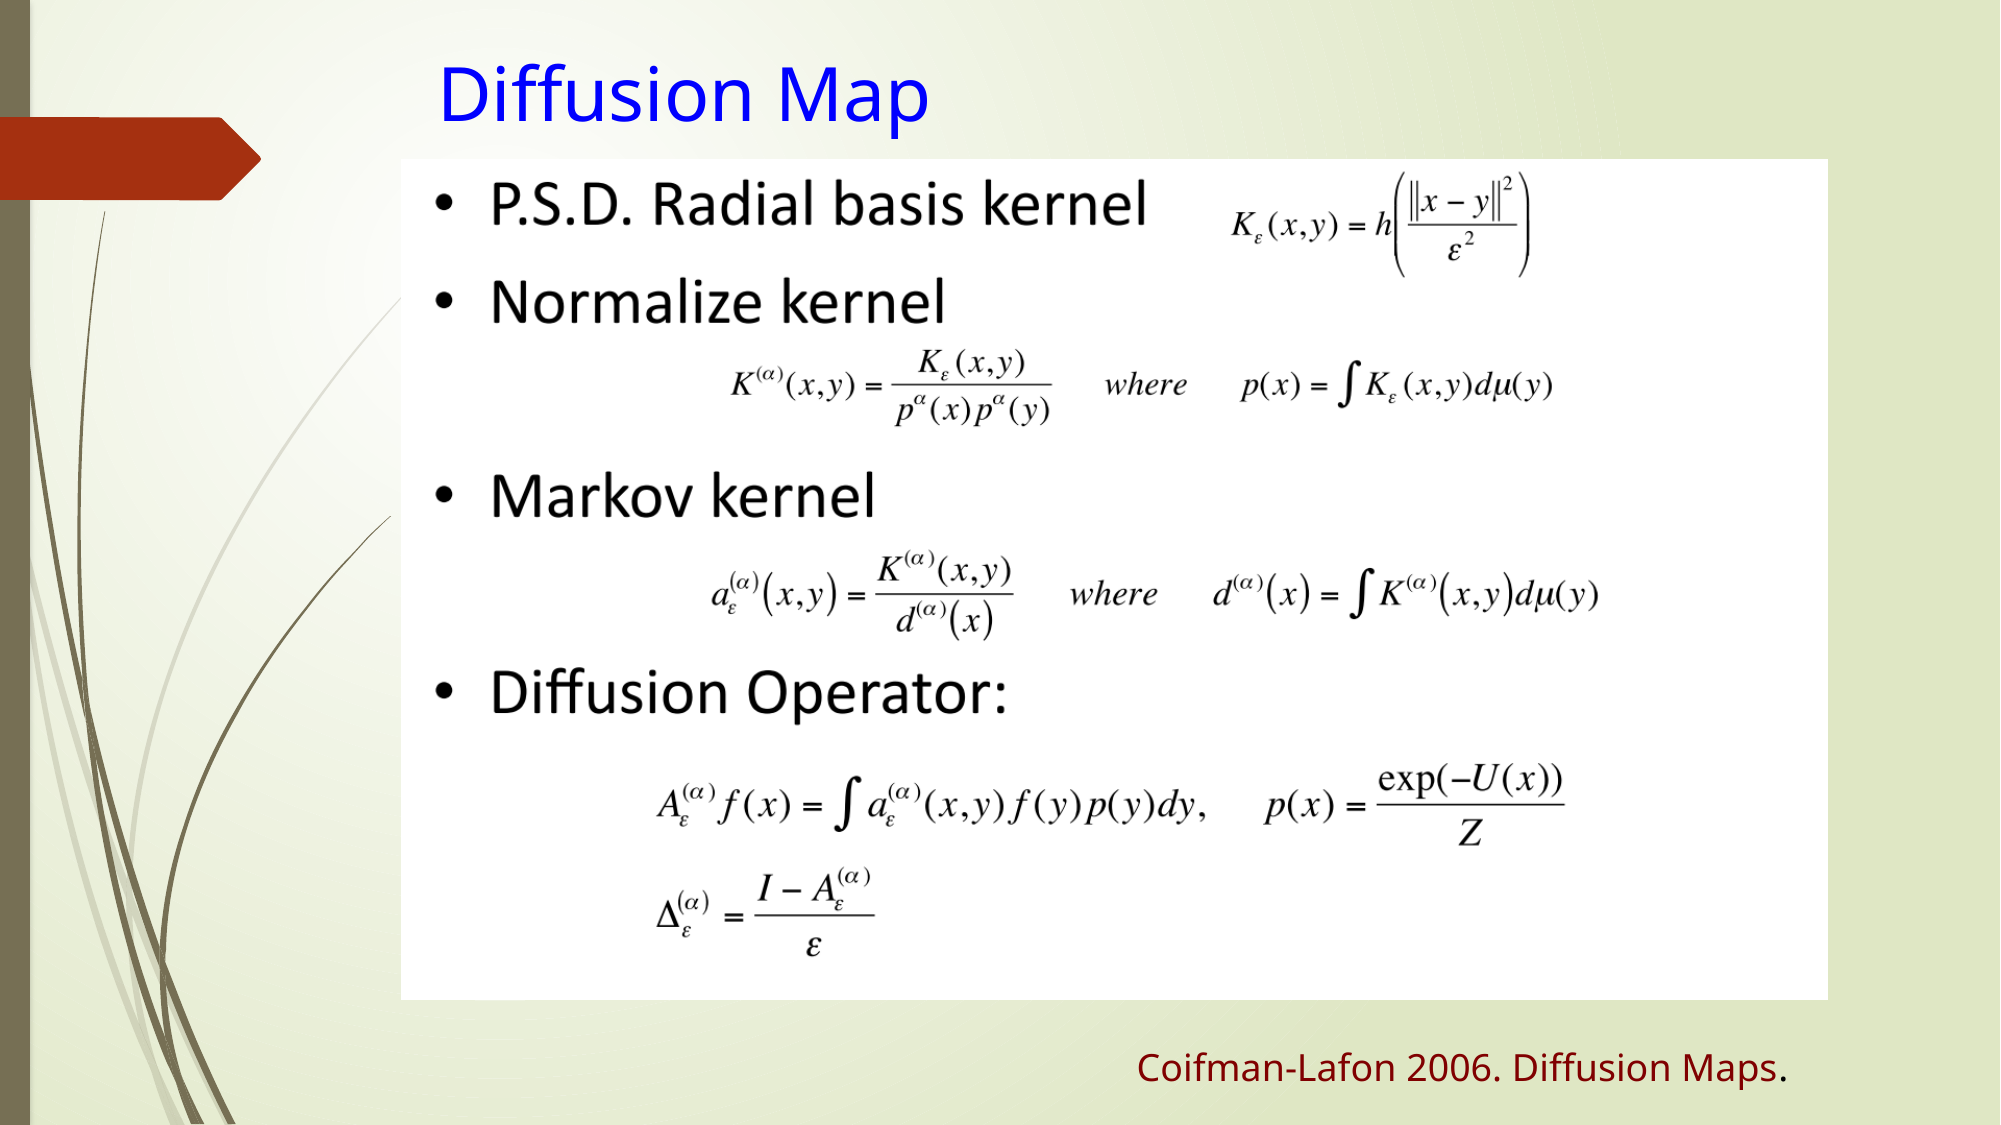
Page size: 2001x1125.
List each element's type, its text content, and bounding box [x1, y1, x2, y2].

picture [401, 159, 1829, 1000]
title Diffusion Map [422, 39, 1750, 159]
list Gaussian kernel Normalized kernel Diffusion/Laplacian kernel α=1, Laplacian-Beltrami operator, separate geometry from density α=0, classical normalized graph Laplacian α=1/2, backward Fokkar-Planck operator [409, 1007, 1760, 1080]
text_box Coifman-Lafon 2006. Diffusion Maps. [1121, 1036, 1804, 1096]
